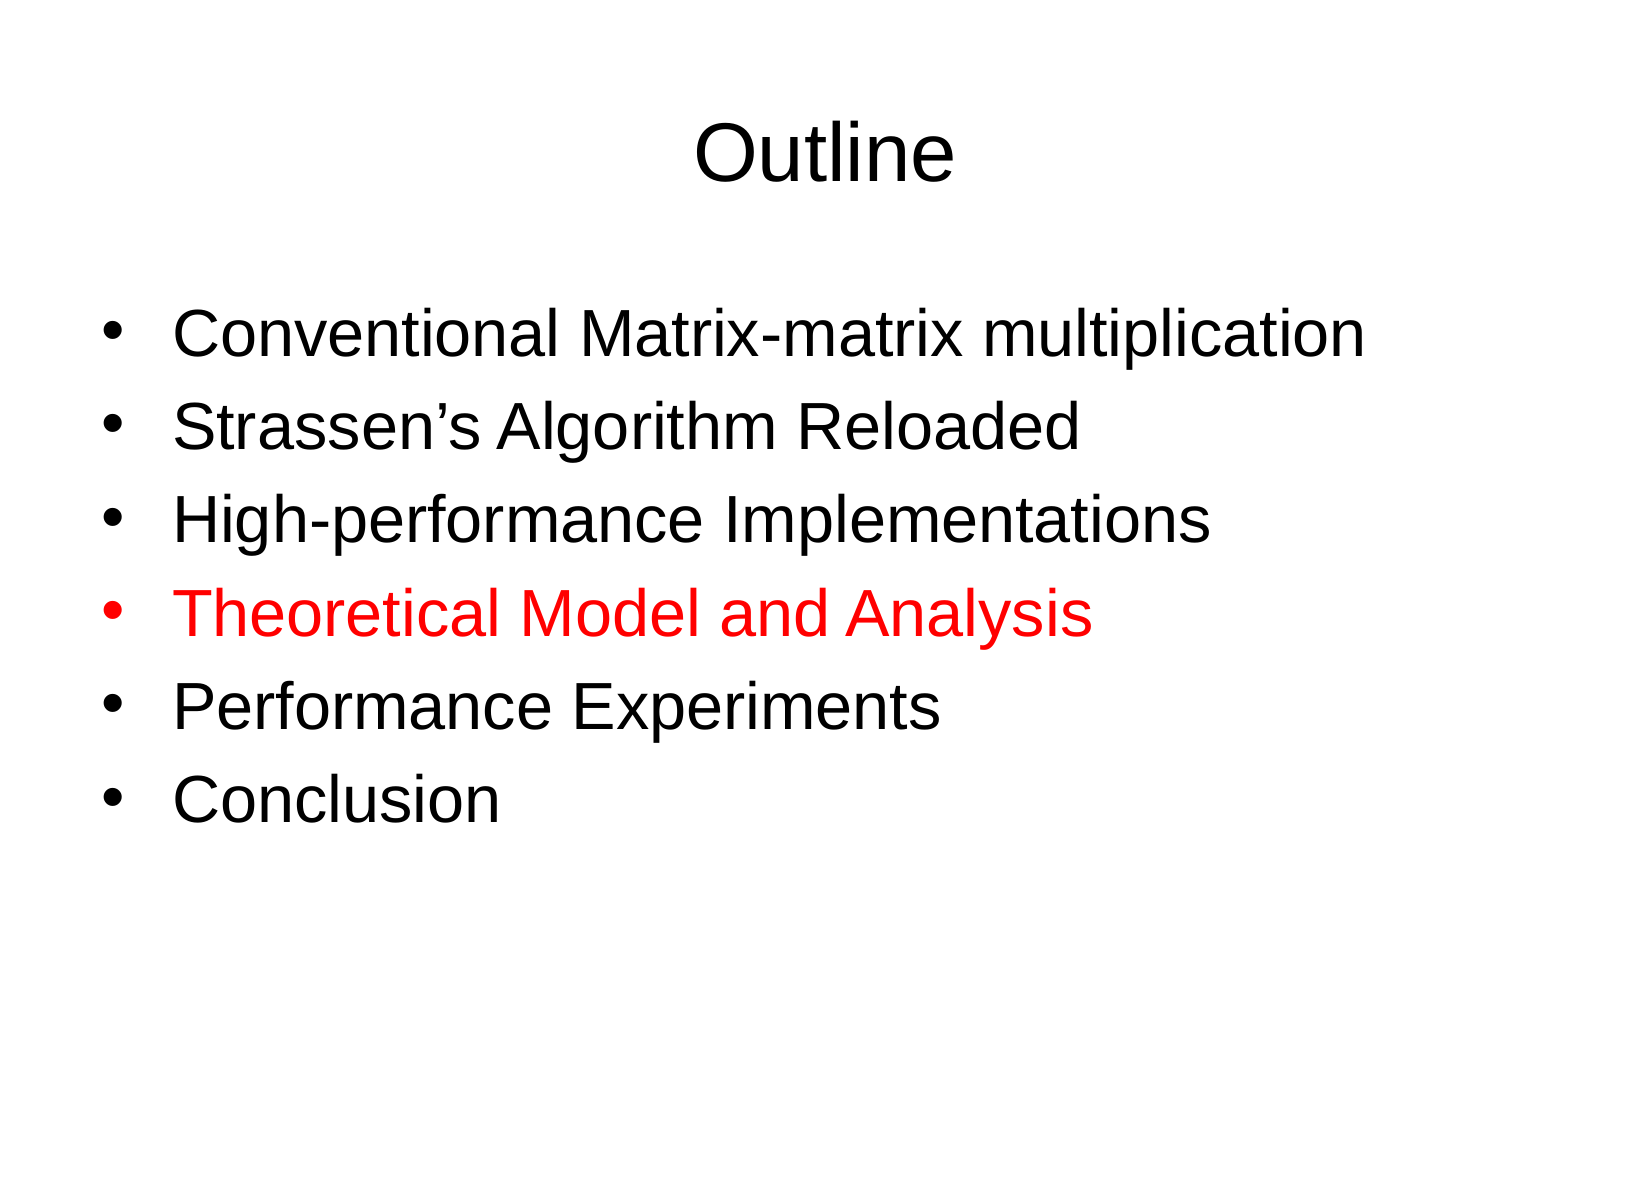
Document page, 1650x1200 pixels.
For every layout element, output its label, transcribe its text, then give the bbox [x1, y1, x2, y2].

list Conventional Matrix-matrix multiplication Strassen’s Algorithm Reloaded High-performance Implementations Theoretical Model and Analysis Performance Experiments Conclusion [82, 279, 1568, 1072]
title Outline [82, 48, 1568, 249]
